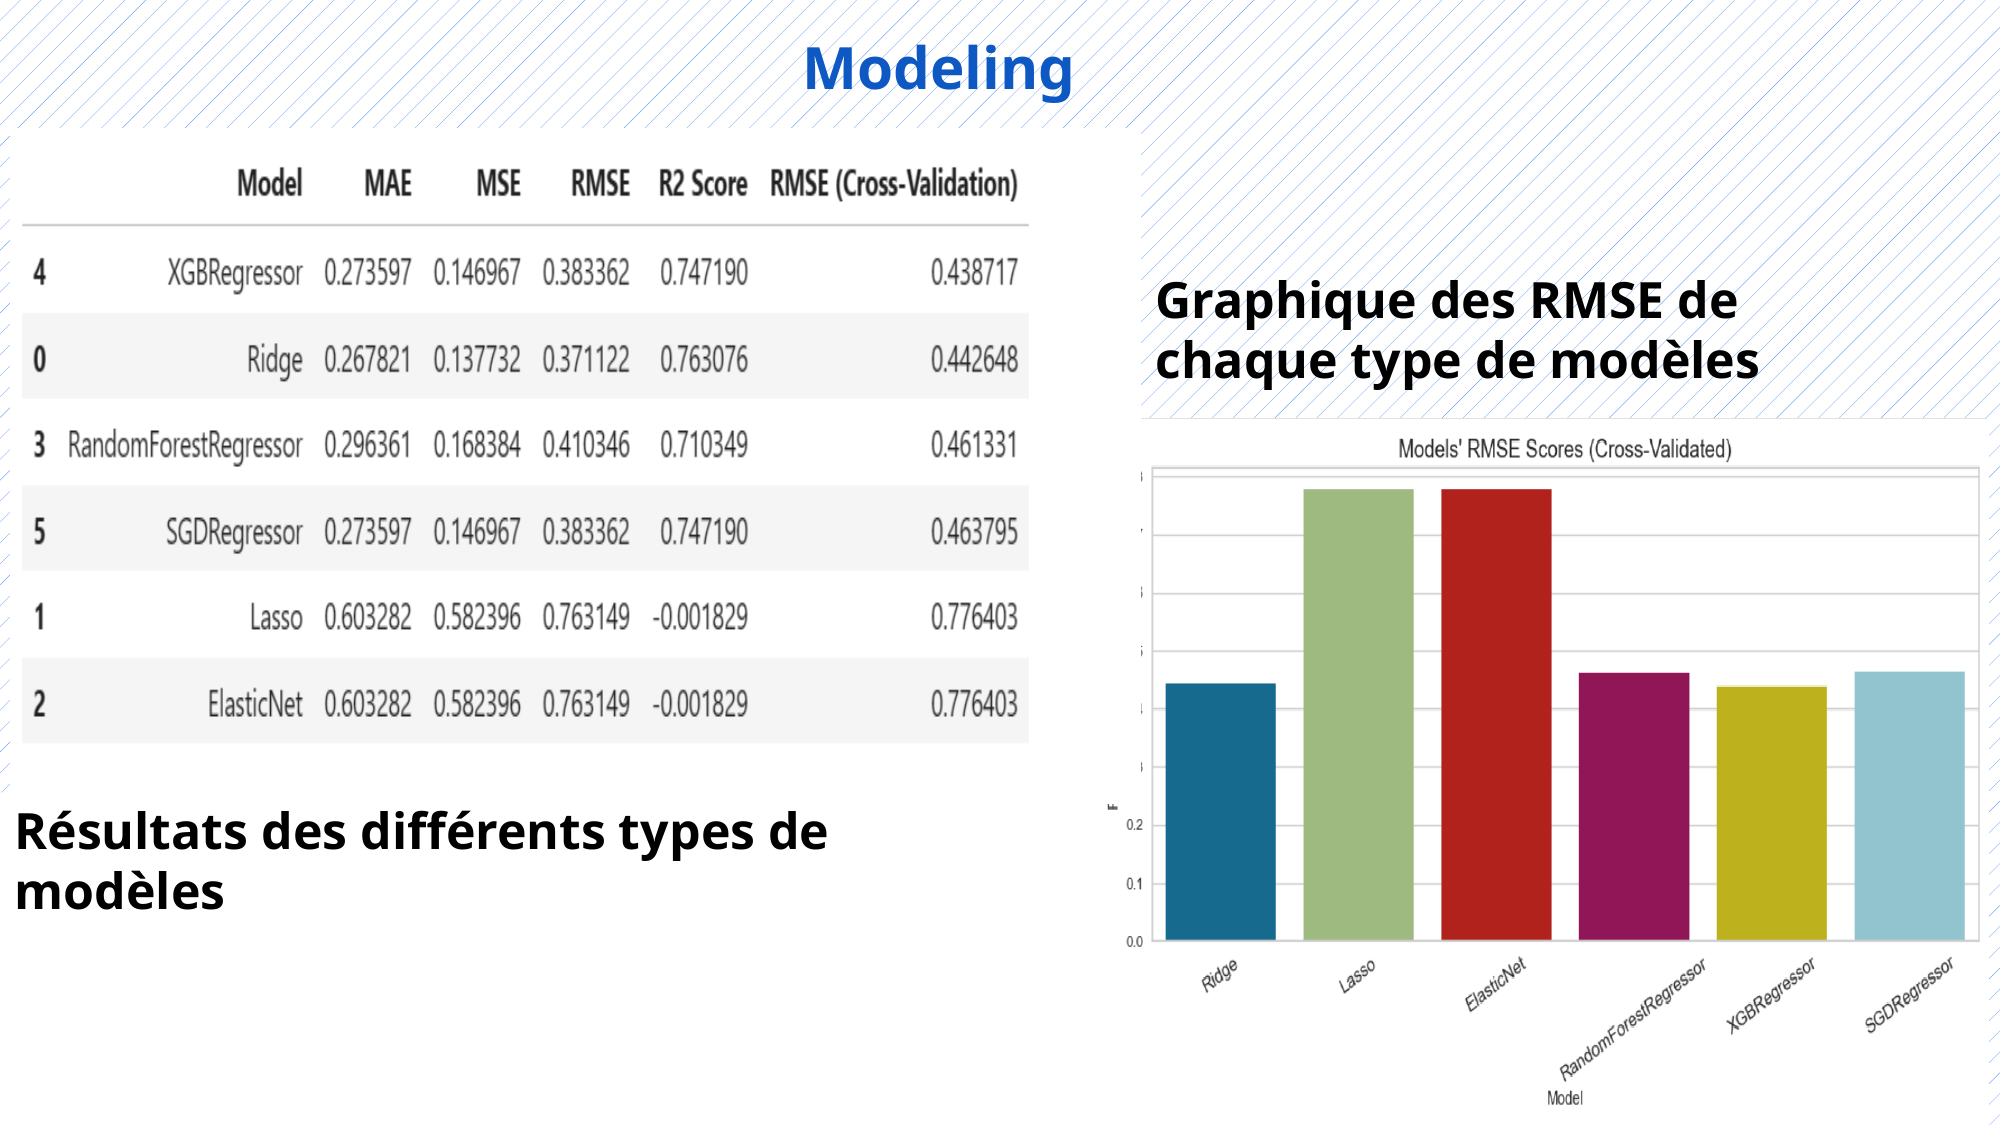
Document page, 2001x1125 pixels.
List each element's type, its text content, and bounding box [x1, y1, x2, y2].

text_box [0, 128, 1141, 1111]
title Modeling [76, 13, 1802, 129]
picture [1034, 418, 1989, 1125]
text_box Graphique des RMSE de chaque type de modèles [1141, 261, 1929, 397]
